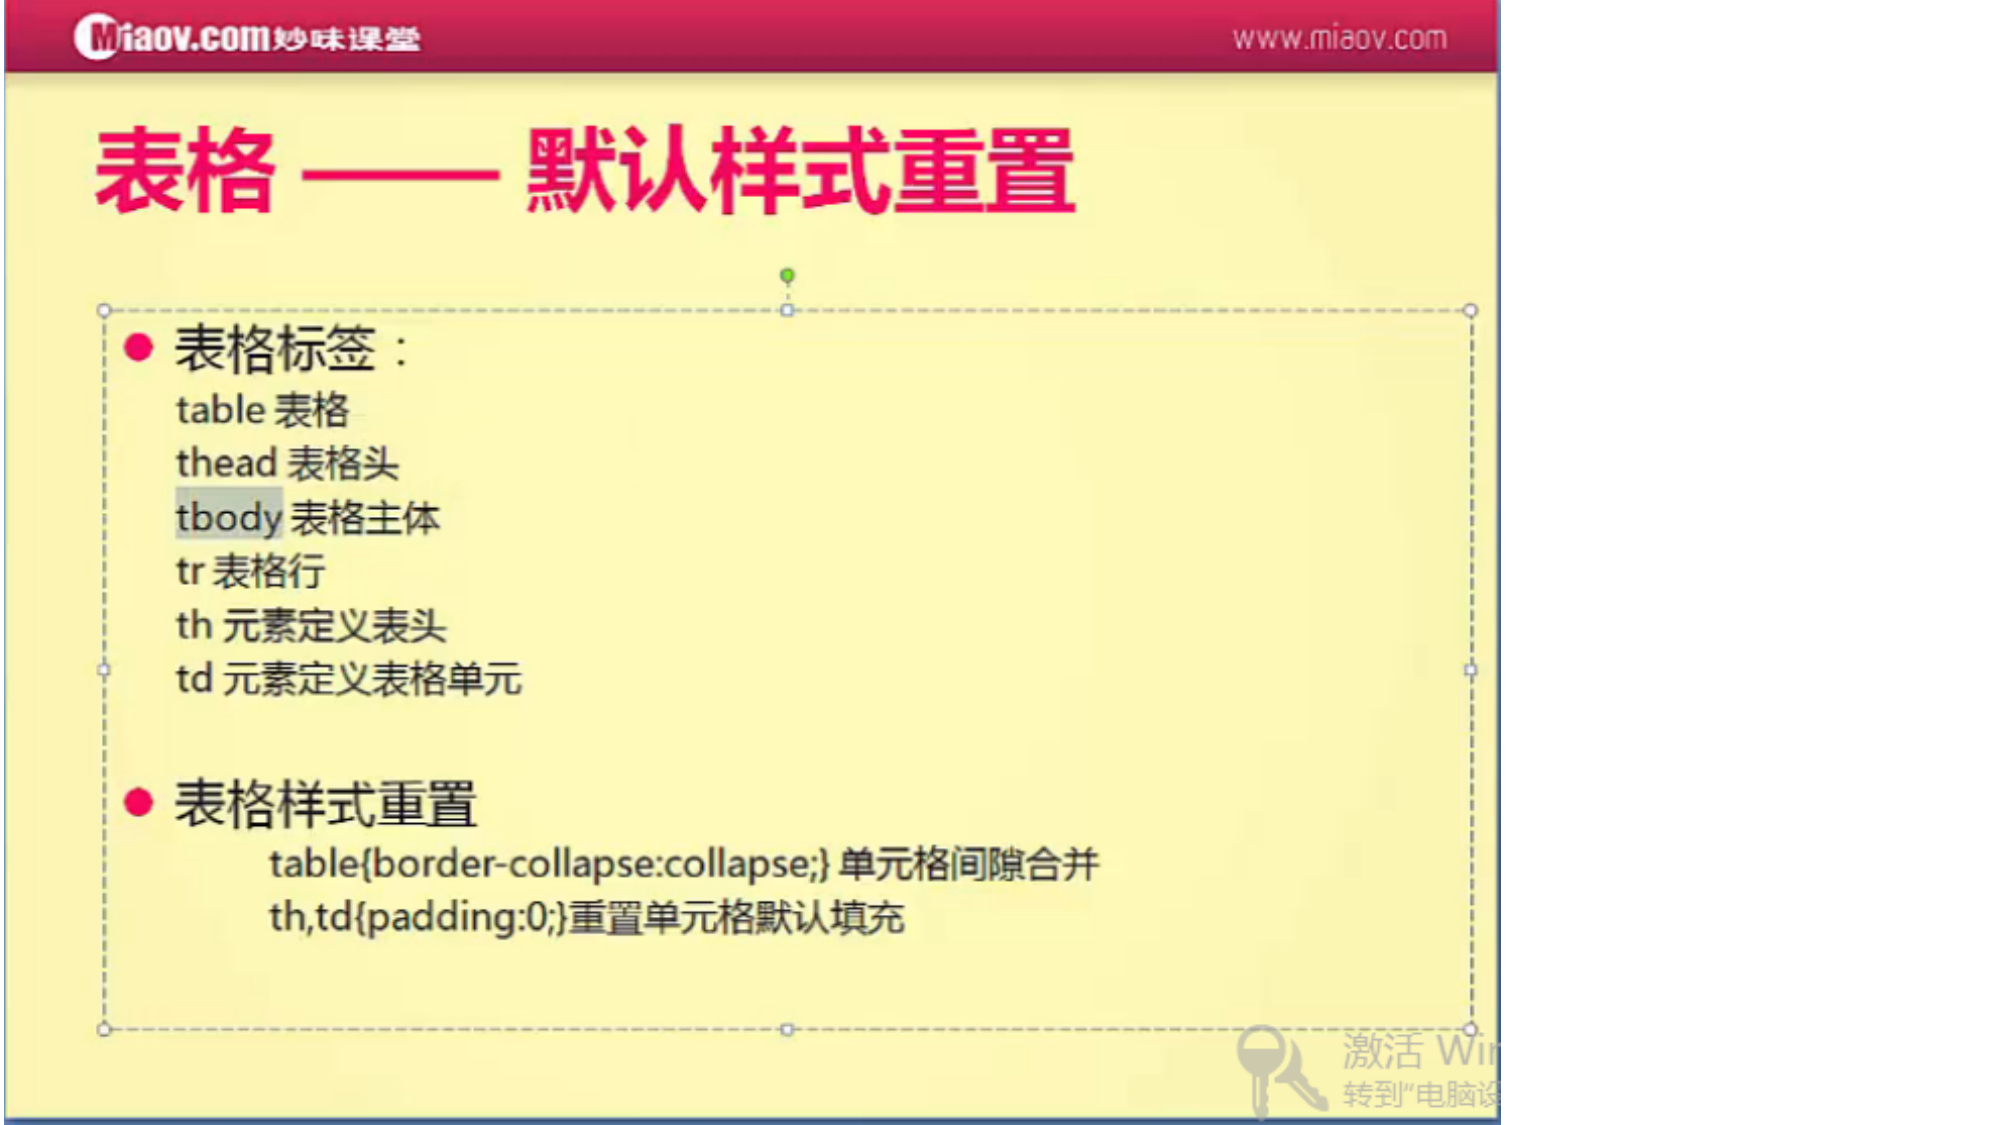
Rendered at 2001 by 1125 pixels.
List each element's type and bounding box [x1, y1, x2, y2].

list [4, 0, 1501, 1125]
